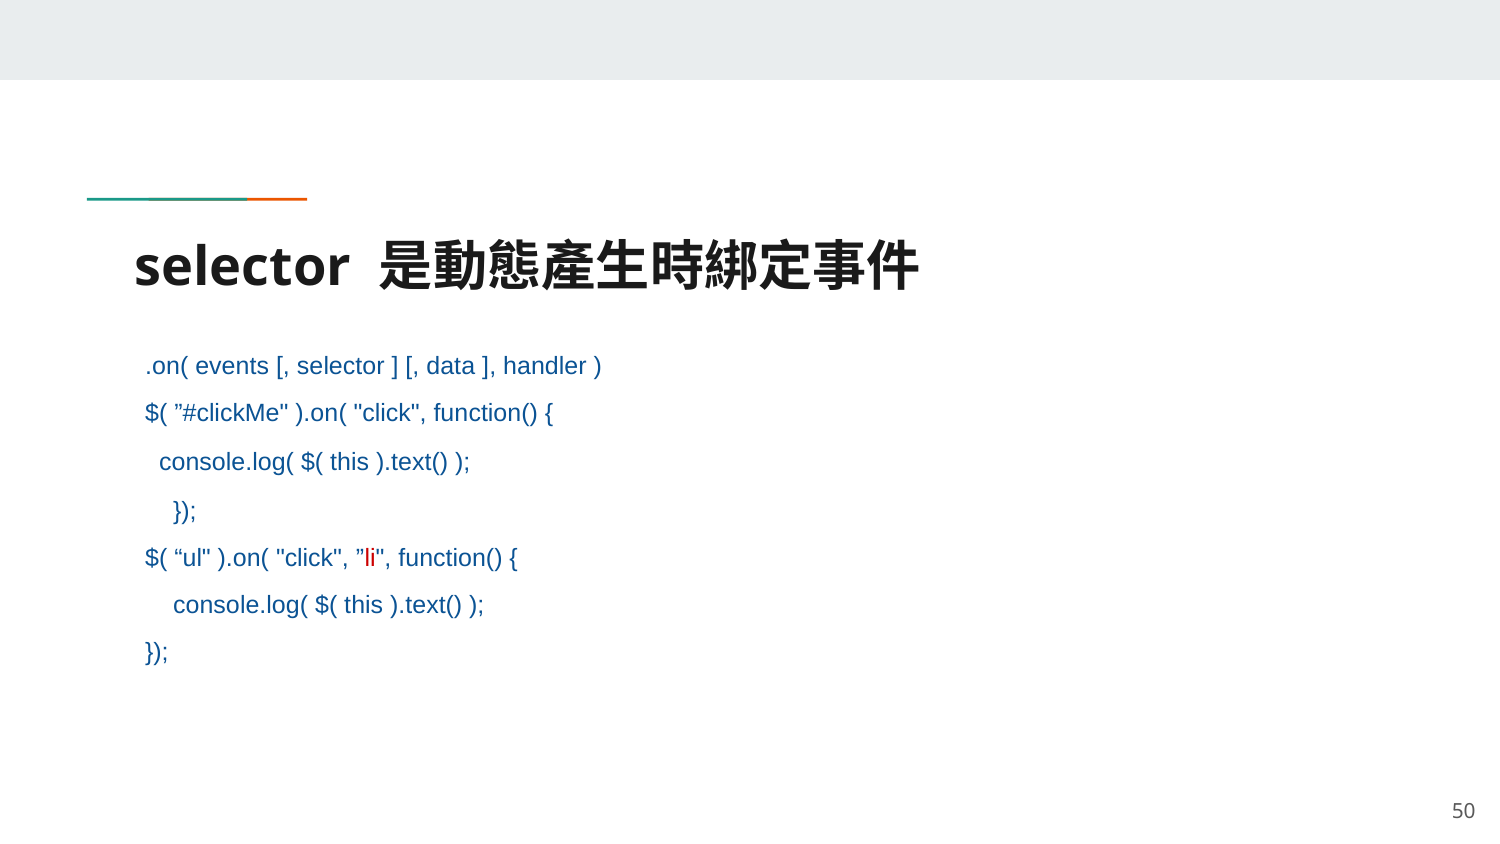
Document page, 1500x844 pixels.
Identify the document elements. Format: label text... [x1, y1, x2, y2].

slide_number ‹#› [1400, 779, 1491, 844]
text_box .on( events [, selector ] [, data ], handler ) $( ”#clickMe" ).on( "click", function() { console.log( $( this ).text() ); }); $( “ul" ).on( "click", ”li", function() { console.log( $( this ).text() ); }); [130, 330, 1187, 702]
title selector 是動態產生時綁定事件 [119, 216, 1381, 305]
